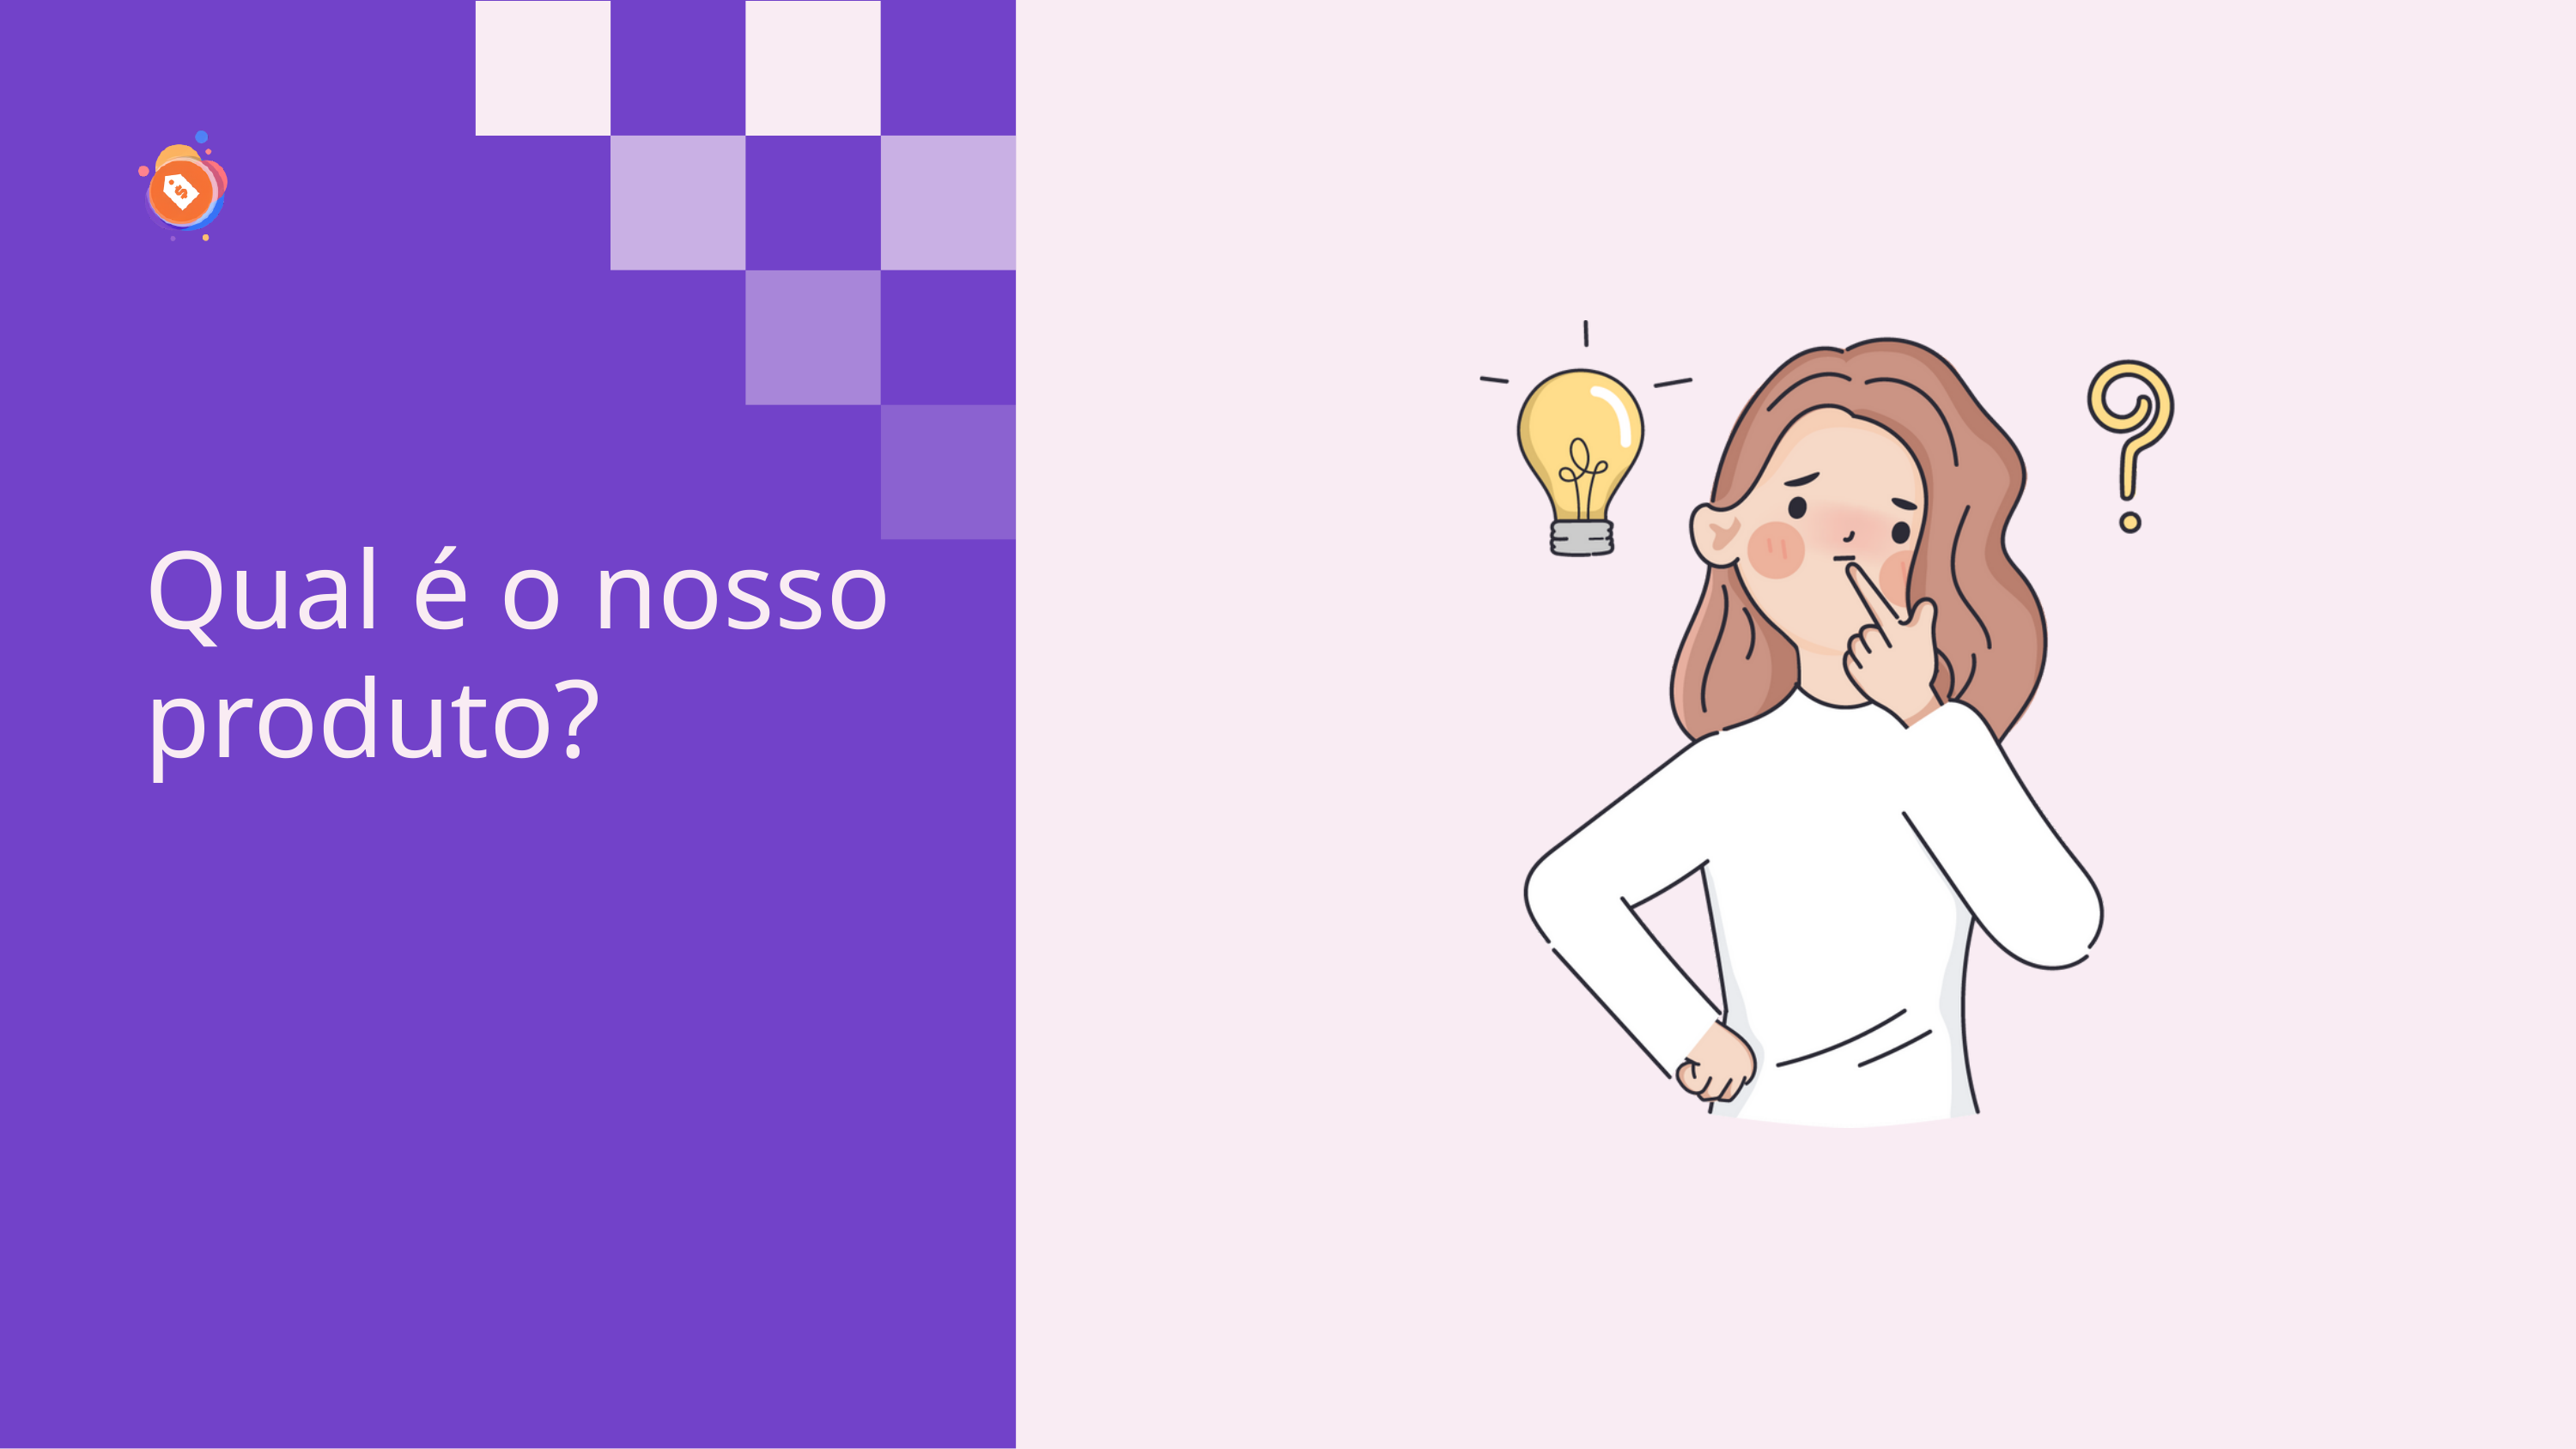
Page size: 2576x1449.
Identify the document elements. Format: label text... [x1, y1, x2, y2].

text_box [611, 135, 746, 270]
text_box [880, 135, 1017, 270]
text_box [475, 1, 611, 136]
text_box [880, 404, 1017, 540]
text_box [0, 0, 1017, 1449]
text_box [745, 270, 881, 405]
text_box [1479, 320, 2176, 1129]
text_box [745, 1, 881, 136]
text_box [129, 119, 240, 250]
text_box Qual é o nosso produto? [144, 521, 933, 779]
